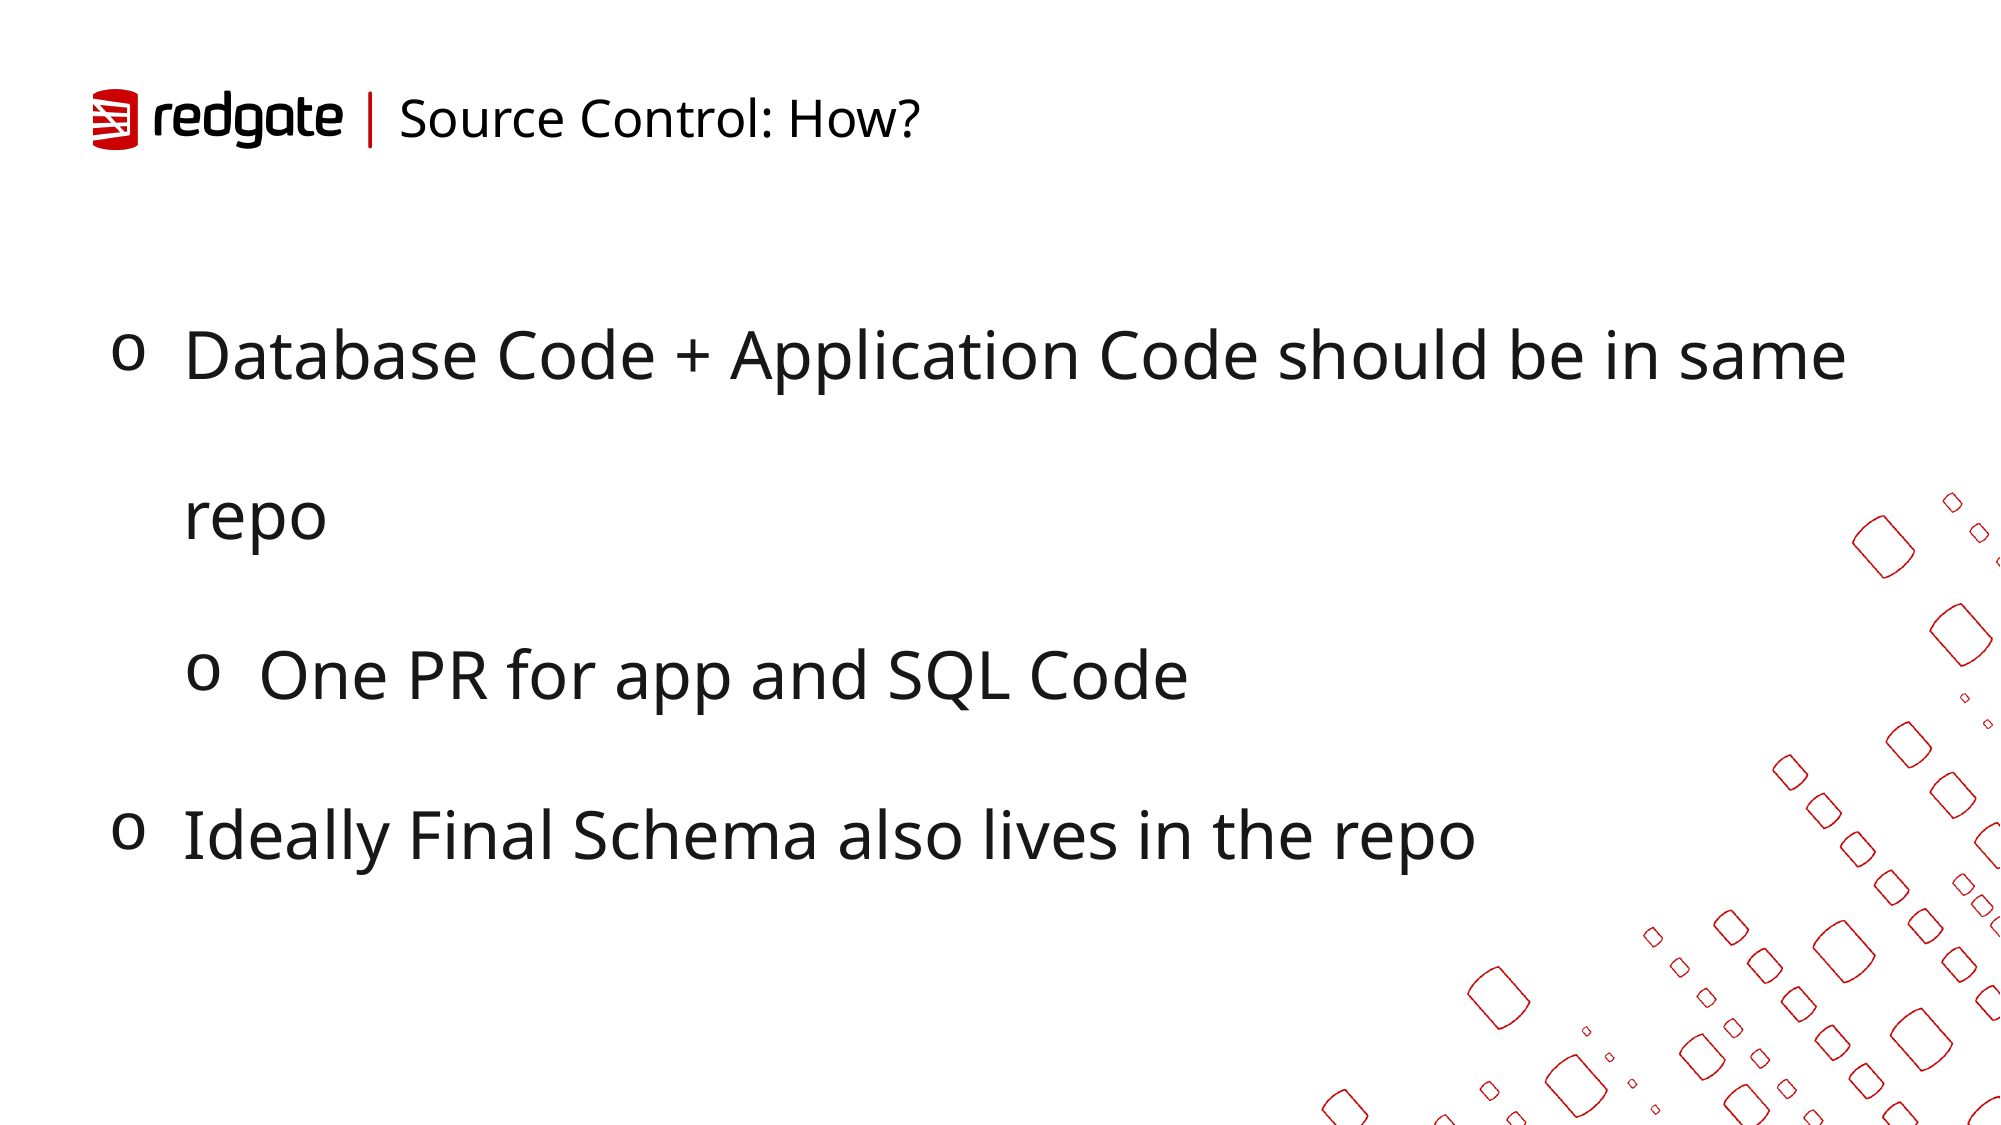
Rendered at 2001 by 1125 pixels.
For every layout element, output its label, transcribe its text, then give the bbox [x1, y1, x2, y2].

text_box Source Control: How? [384, 78, 1779, 156]
text_box Database Code + Application Code should be in same repo One PR for app and SQL Code Ideally Final Schema also lives in the repo [93, 225, 1961, 880]
picture [93, 89, 372, 150]
picture [1295, 463, 2000, 1125]
